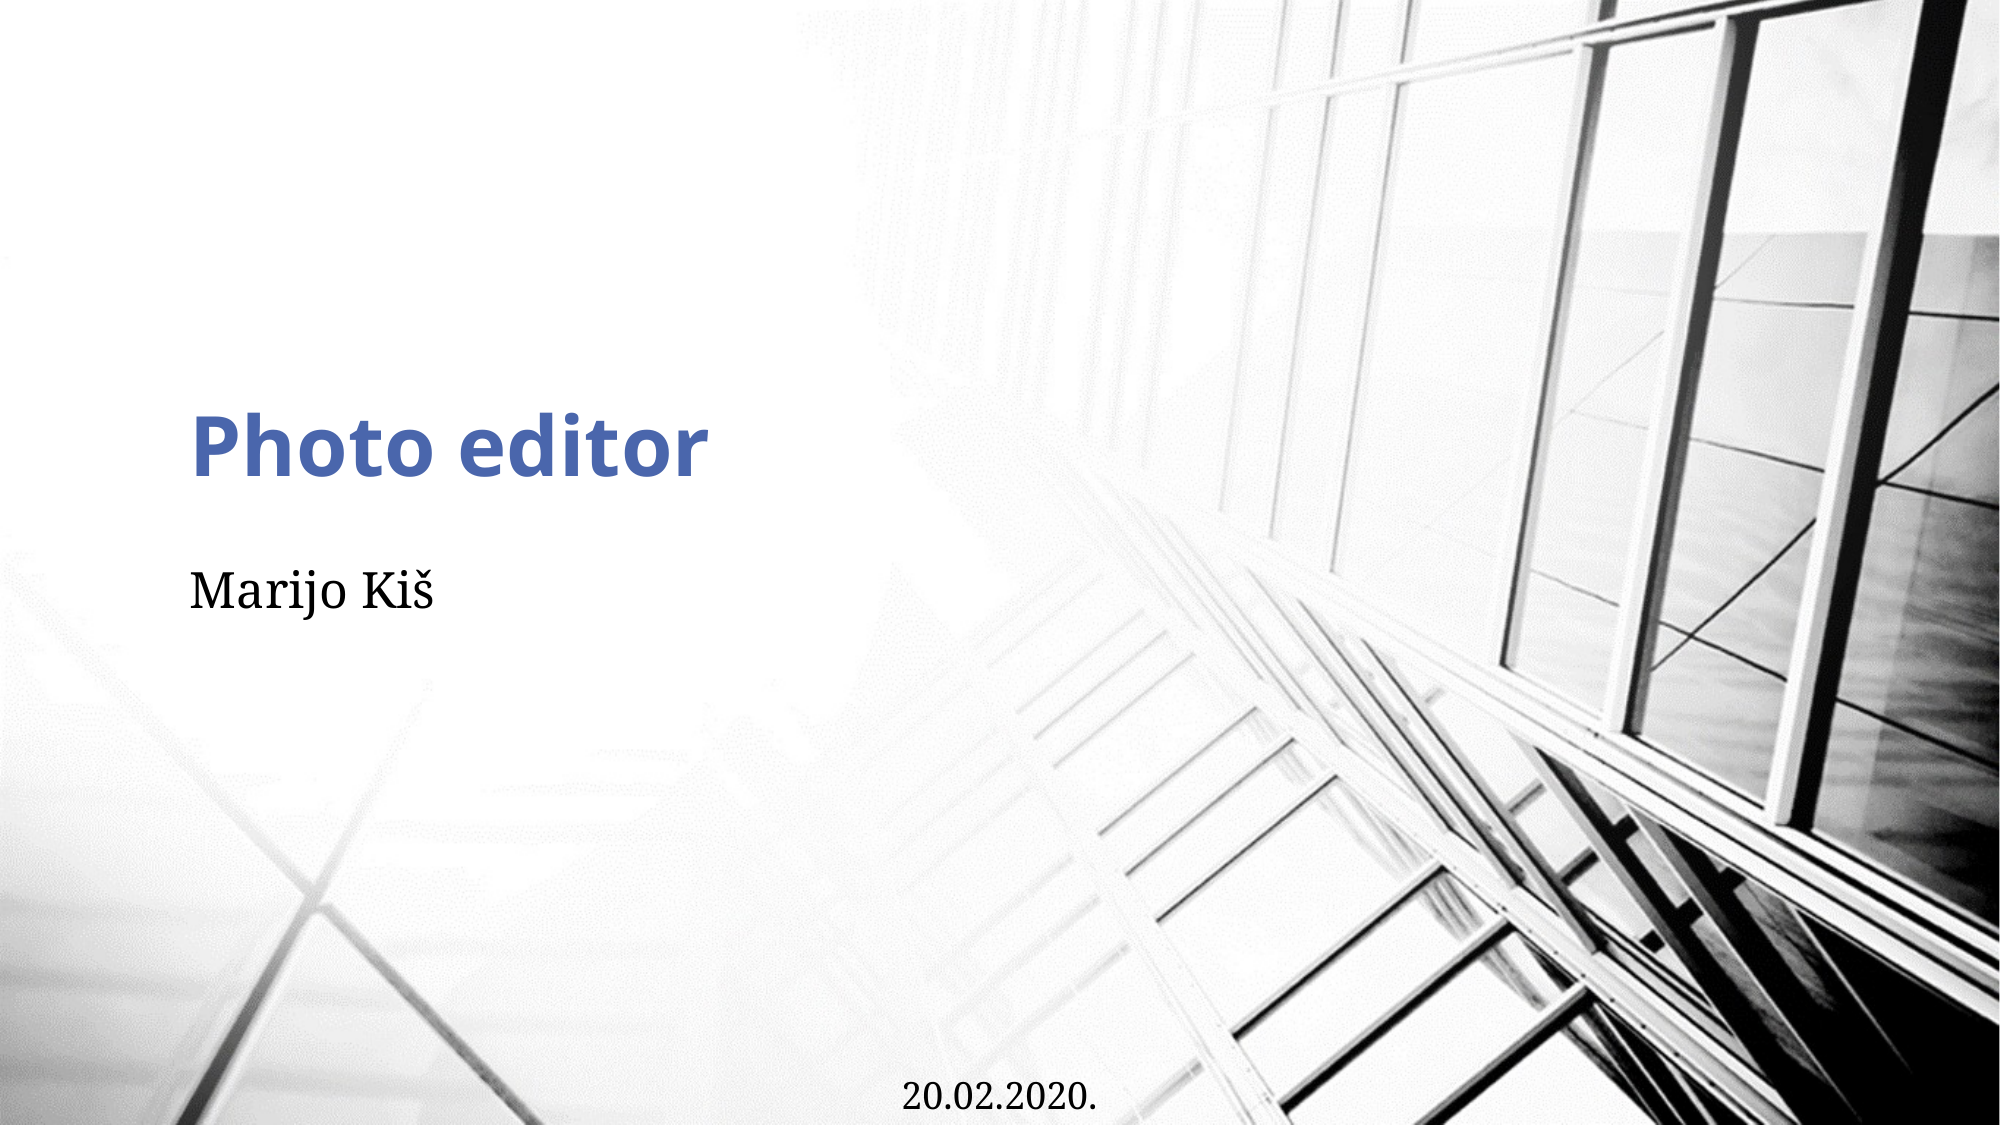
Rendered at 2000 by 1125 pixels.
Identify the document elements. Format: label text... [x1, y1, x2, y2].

picture [0, 0, 2000, 1125]
title Photo editor [174, 87, 1000, 500]
text_box 20.02.2020. [886, 1064, 1113, 1125]
subtitle Marijo Kiš [174, 558, 1000, 788]
